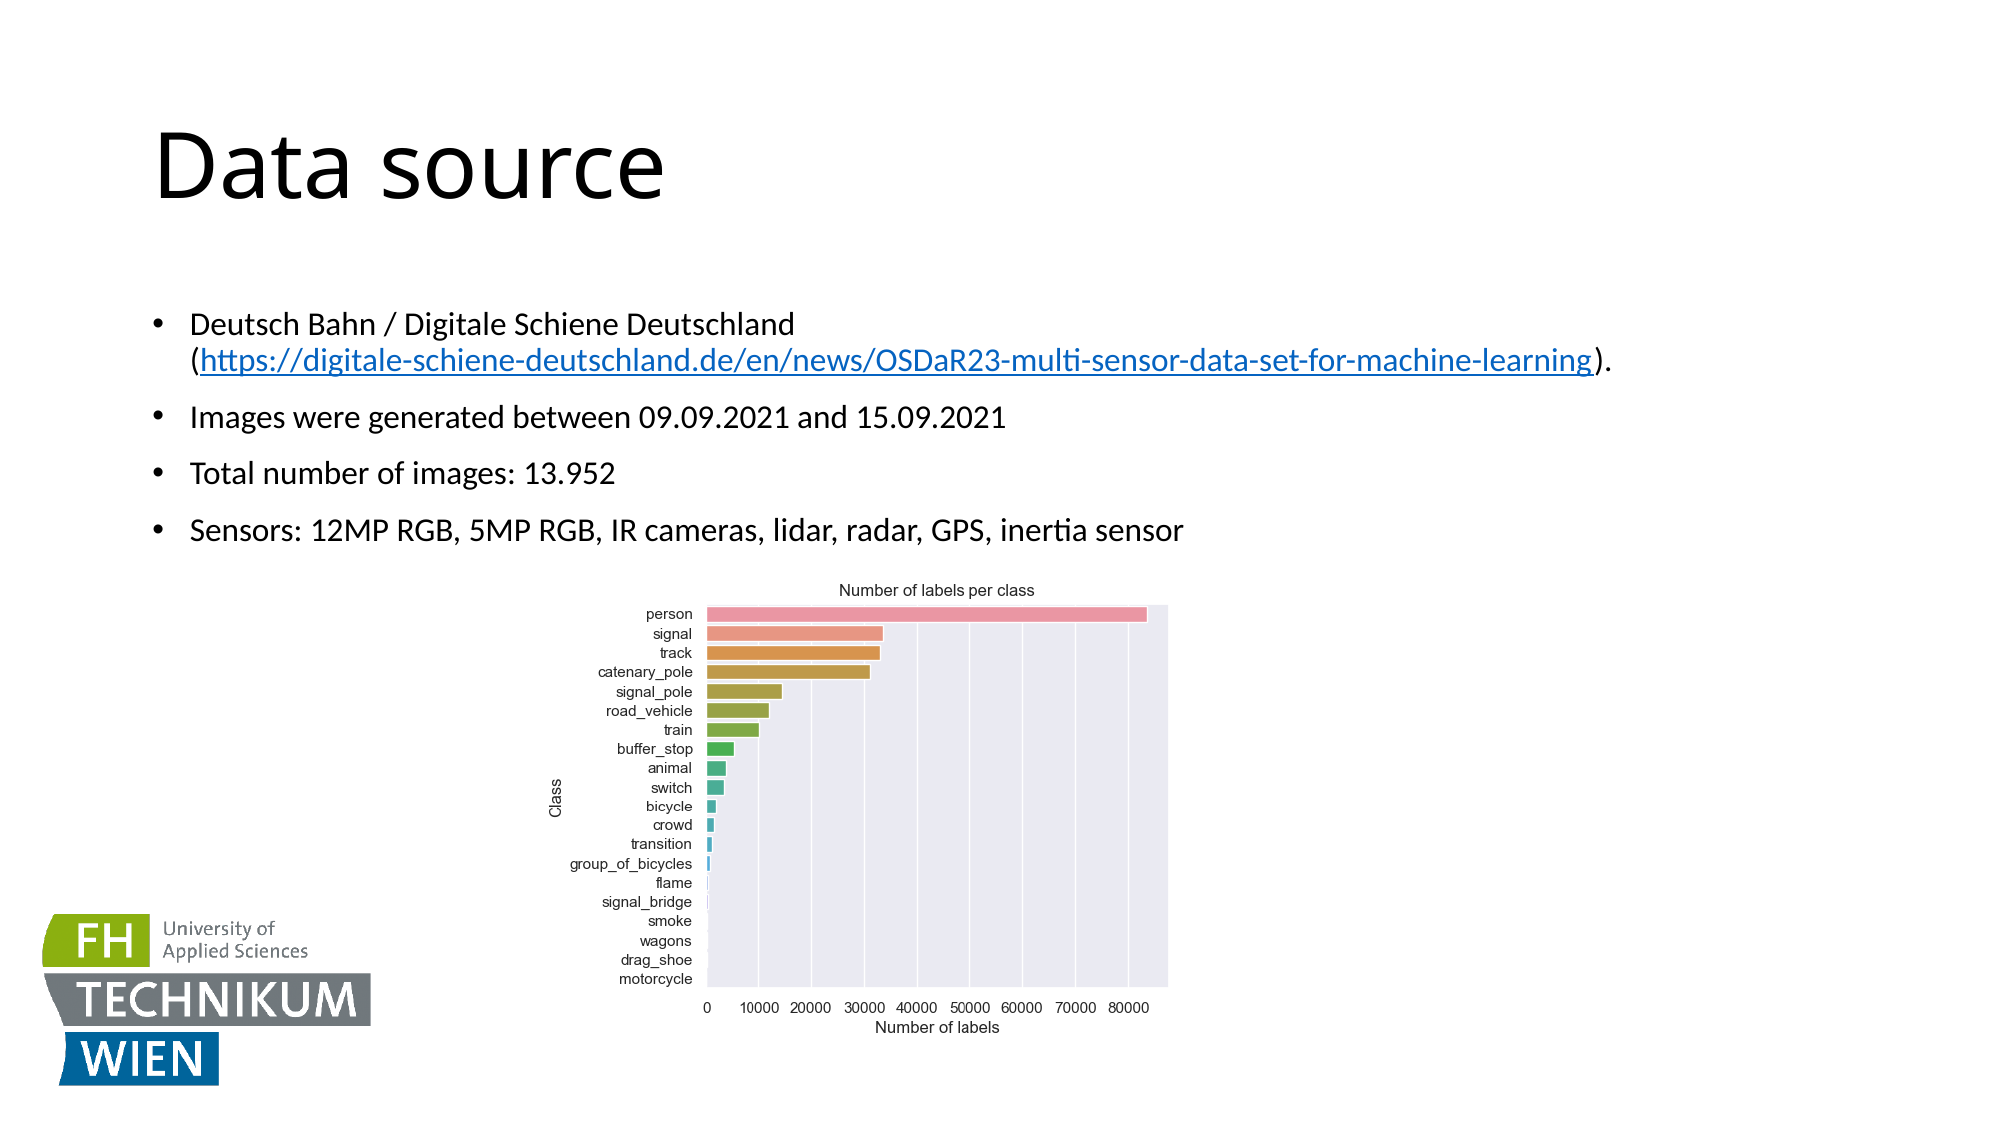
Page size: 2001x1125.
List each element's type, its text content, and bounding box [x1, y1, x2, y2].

picture [539, 574, 1178, 1045]
picture [0, 837, 427, 1125]
list Deutsch Bahn / Digitale Schiene Deutschland (https://digitale-schiene-deutschland.de/en/news/OSDaR23-multi-sensor-data-set-for-machine-learning). Images were generated between 09.09.2021 and 15.09.2021 Total number of images: 13.952 Sensors: 12MP RGB, 5MP RGB, IR cameras, lidar, radar, GPS, inertia sensor [137, 299, 1863, 1014]
title Data source [137, 59, 1863, 278]
